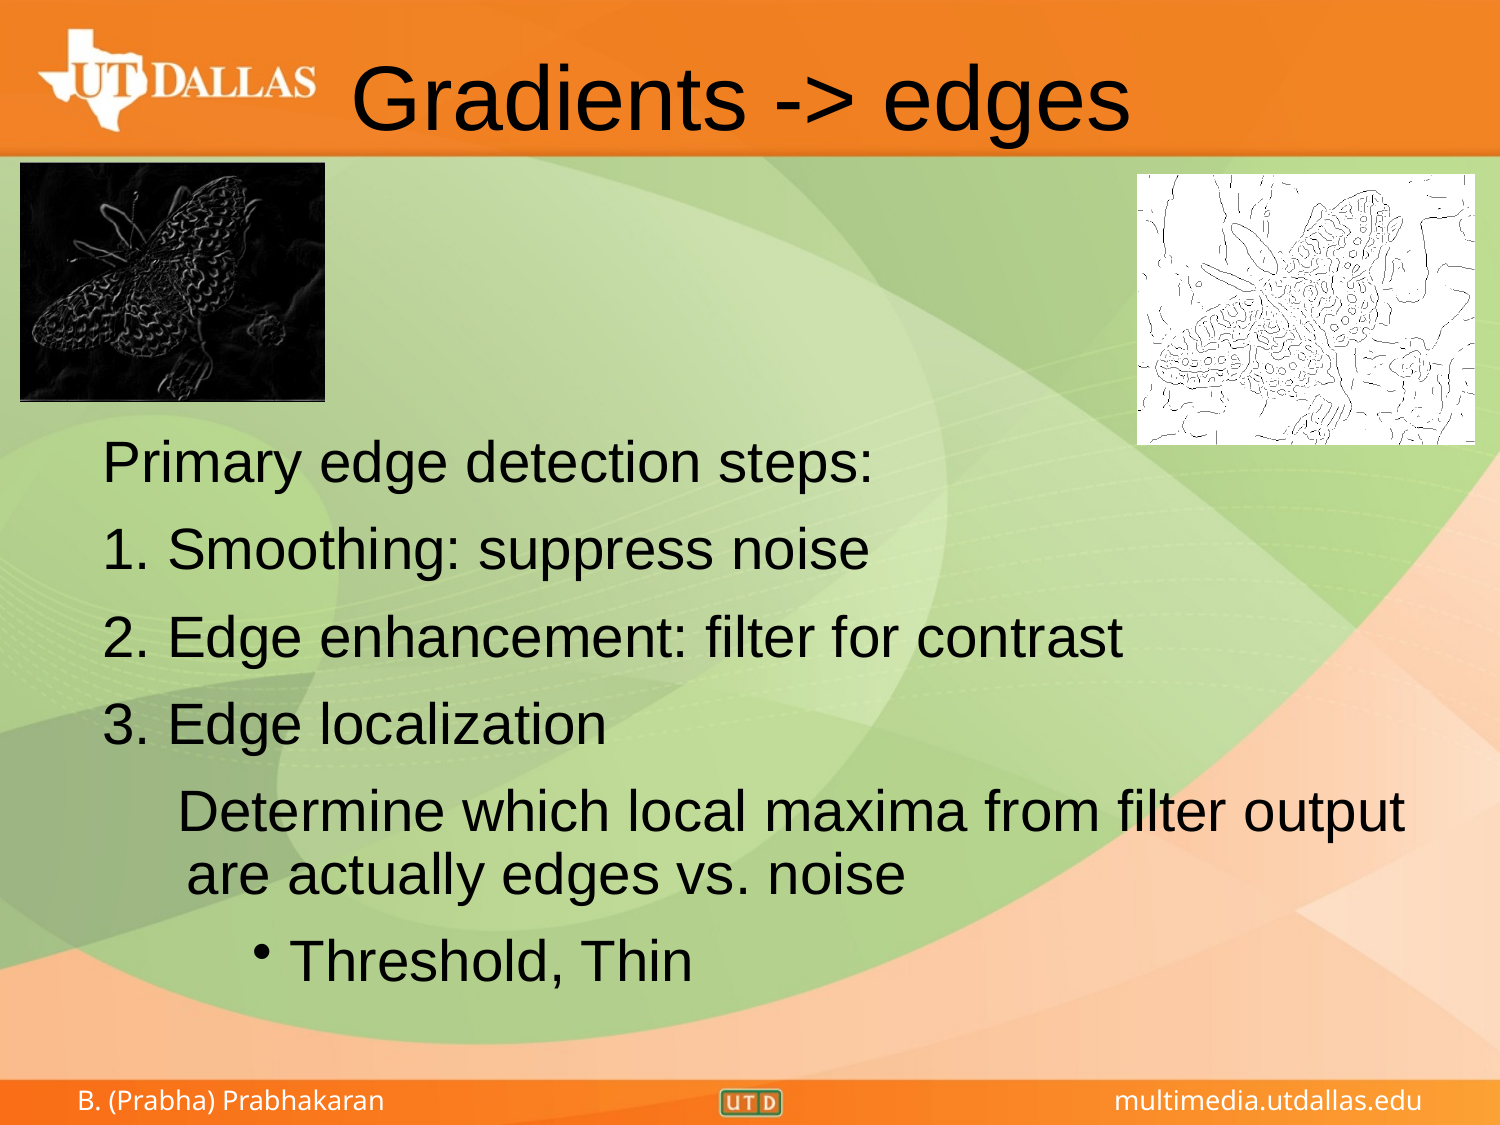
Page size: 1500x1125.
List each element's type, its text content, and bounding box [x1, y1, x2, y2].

list Primary edge detection steps: 1. Smoothing: suppress noise 2. Edge enhancement: filter for contrast 3. Edge localization Determine which local maxima from filter output are actually edges vs. noise Threshold, Thin [87, 425, 1438, 1050]
picture [0, 0, 1500, 1125]
title Gradients -> edges [66, 0, 1418, 188]
